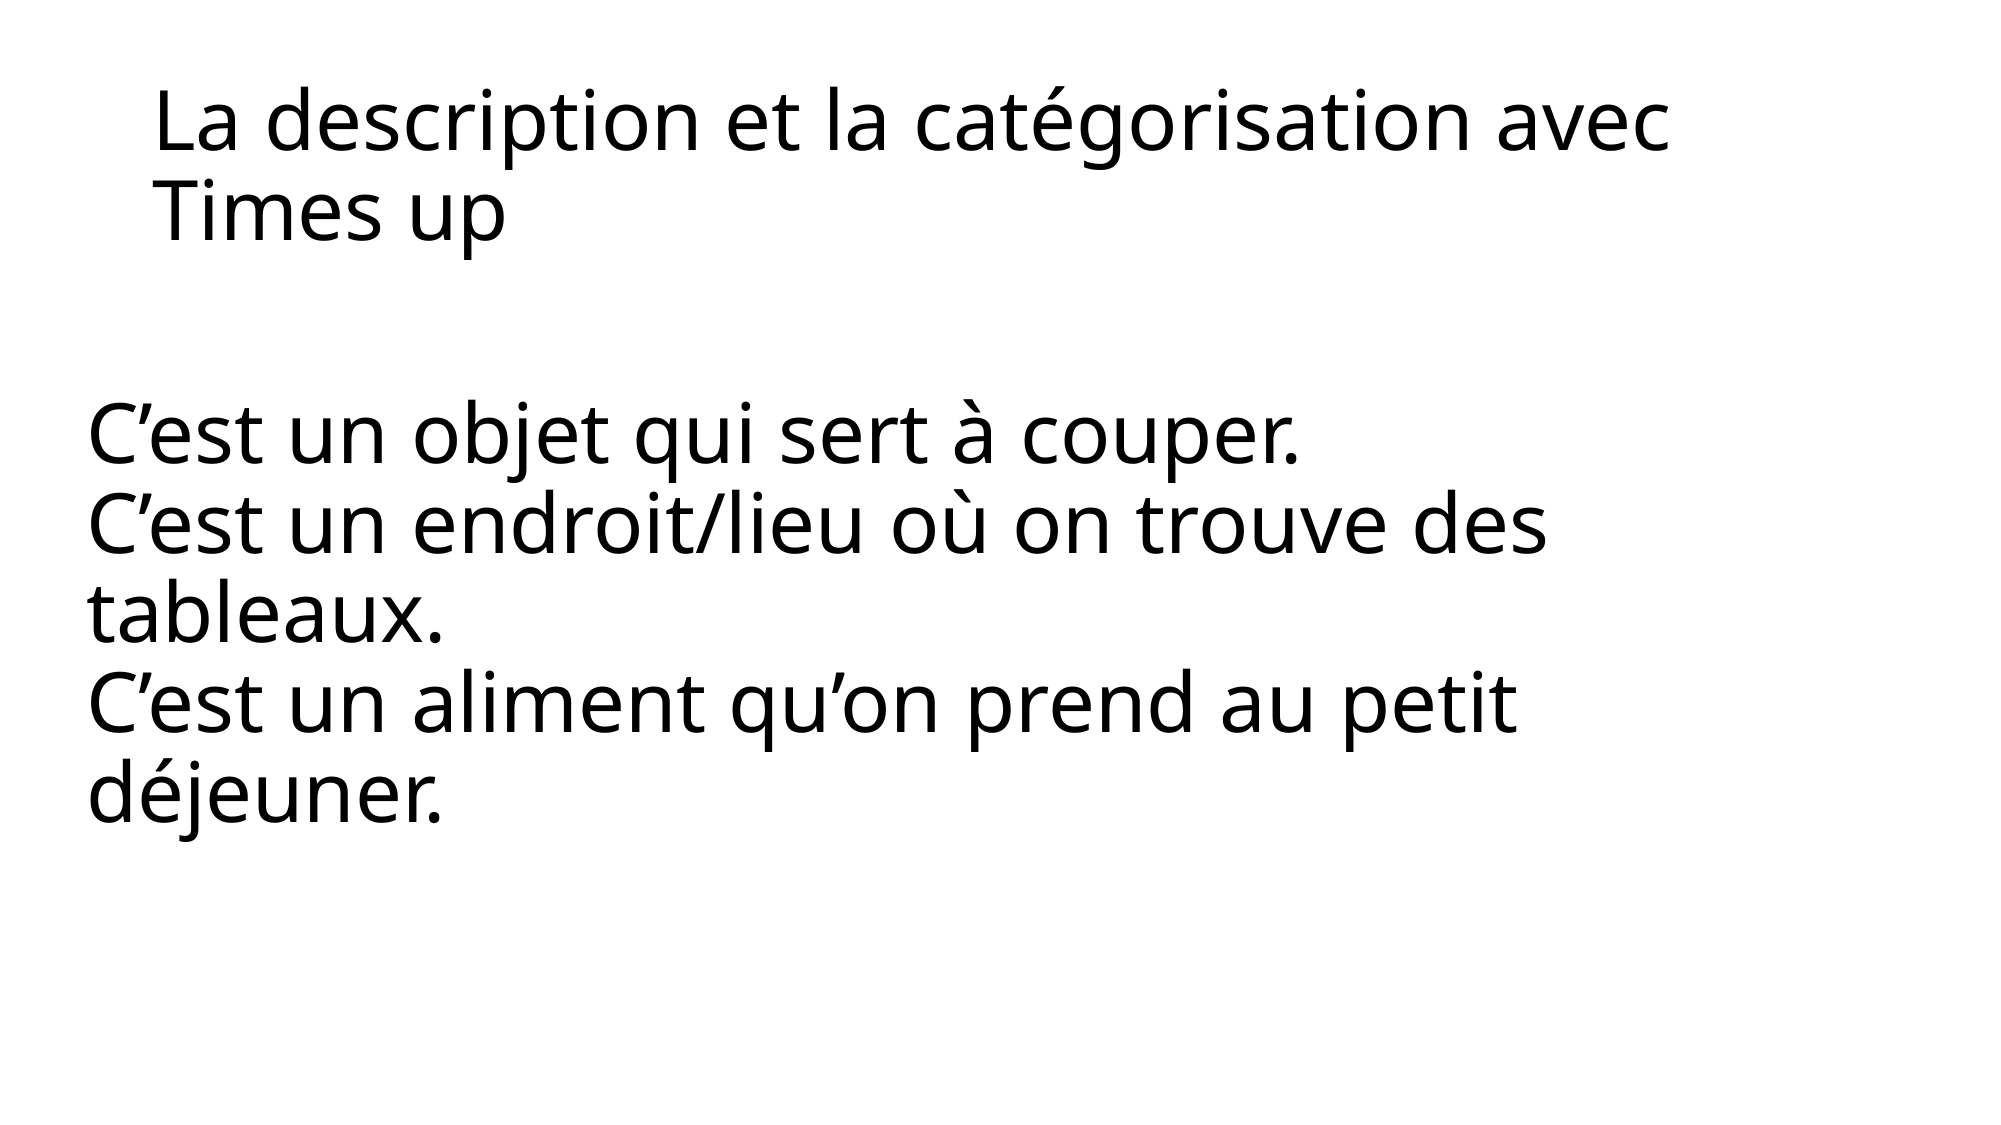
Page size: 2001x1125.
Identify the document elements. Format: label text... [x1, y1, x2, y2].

title La description et la catégorisation avec Times up [137, 59, 1863, 278]
text_box C’est un objet qui sert à couper. C’est un endroit/lieu où on trouve des tableaux. C’est un aliment qu’on prend au petit déjeuner. [71, 302, 1796, 930]
